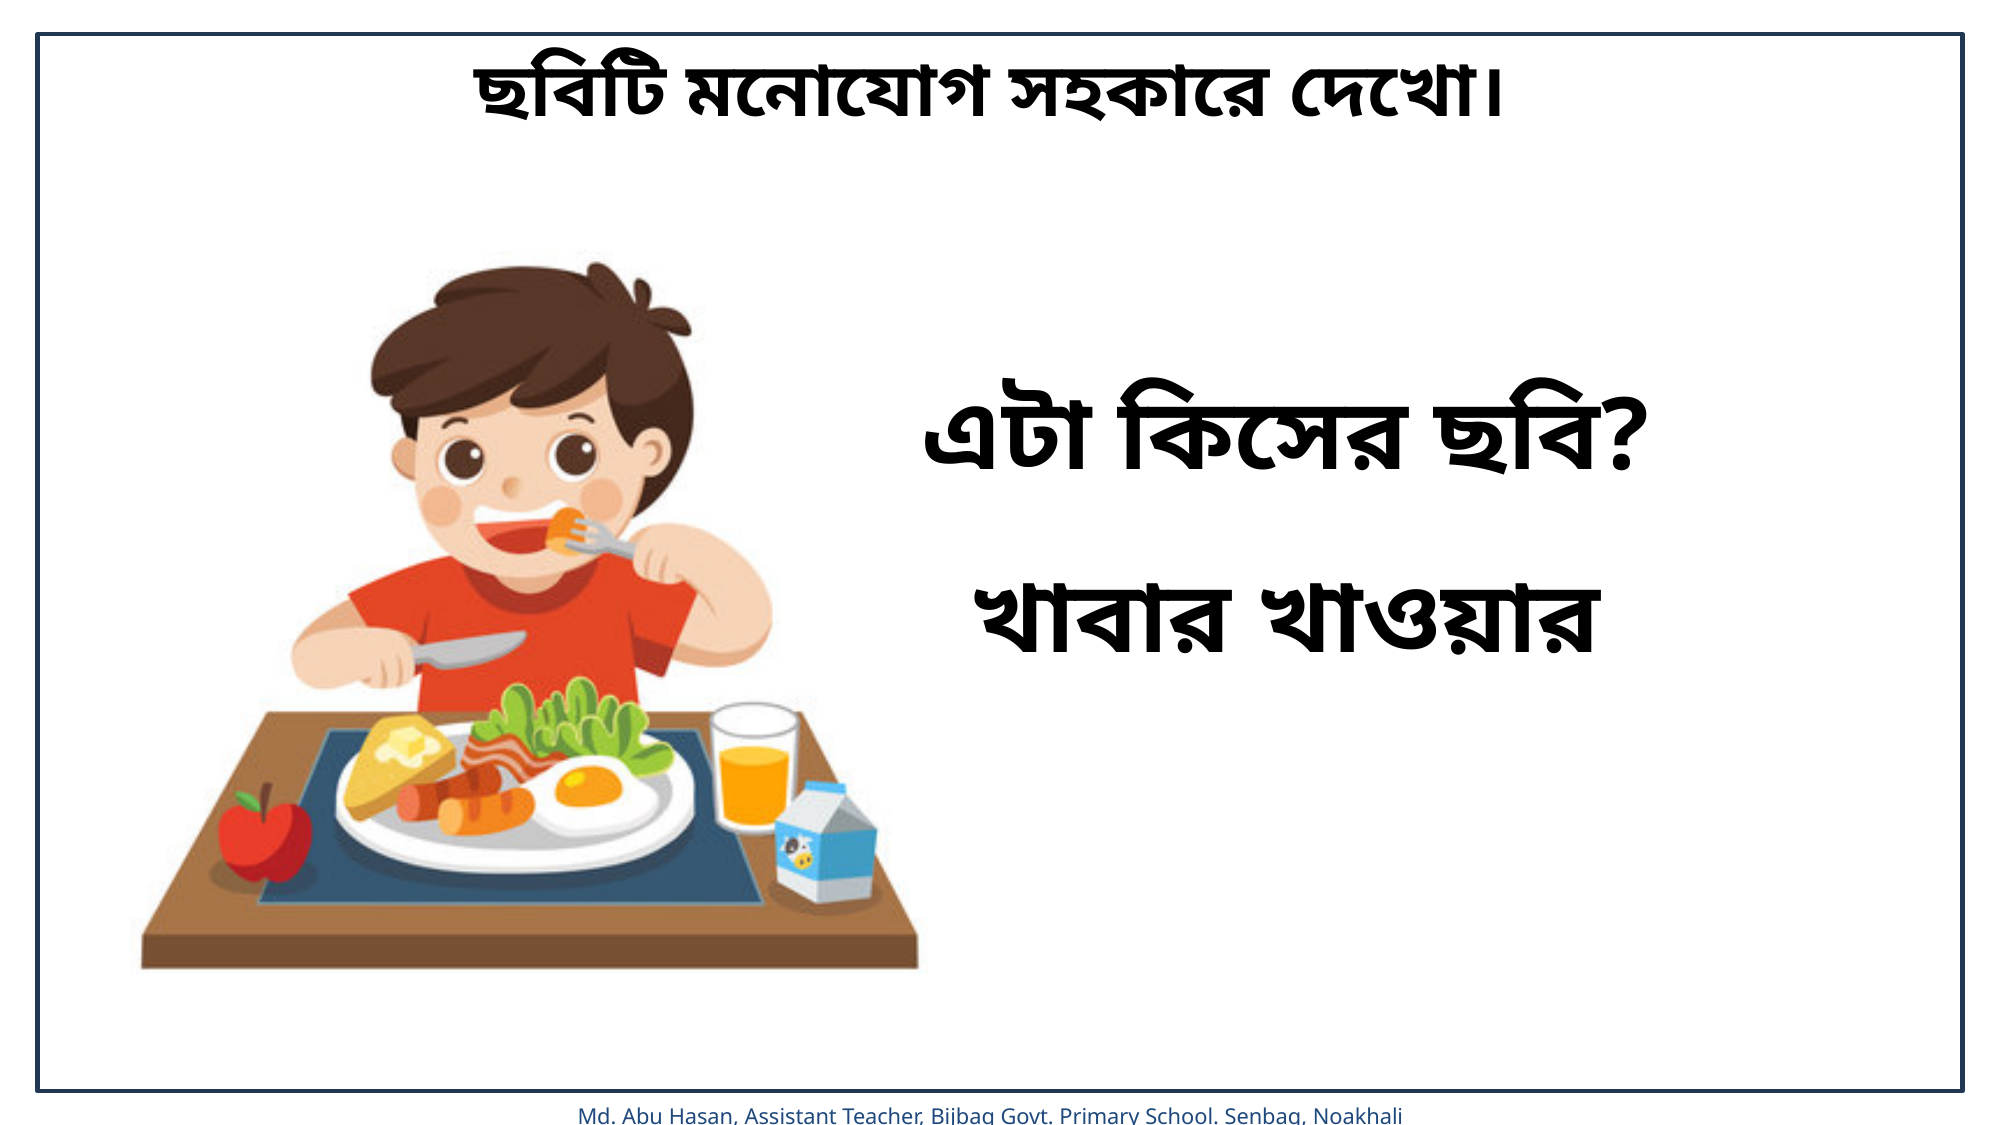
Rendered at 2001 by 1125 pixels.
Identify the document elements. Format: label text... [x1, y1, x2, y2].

text_box এটা কিসের ছবি? [951, 362, 1664, 498]
text_box [35, 32, 1965, 1093]
text_box খাবার খাওয়ার [955, 545, 1617, 681]
picture [112, 194, 947, 1030]
